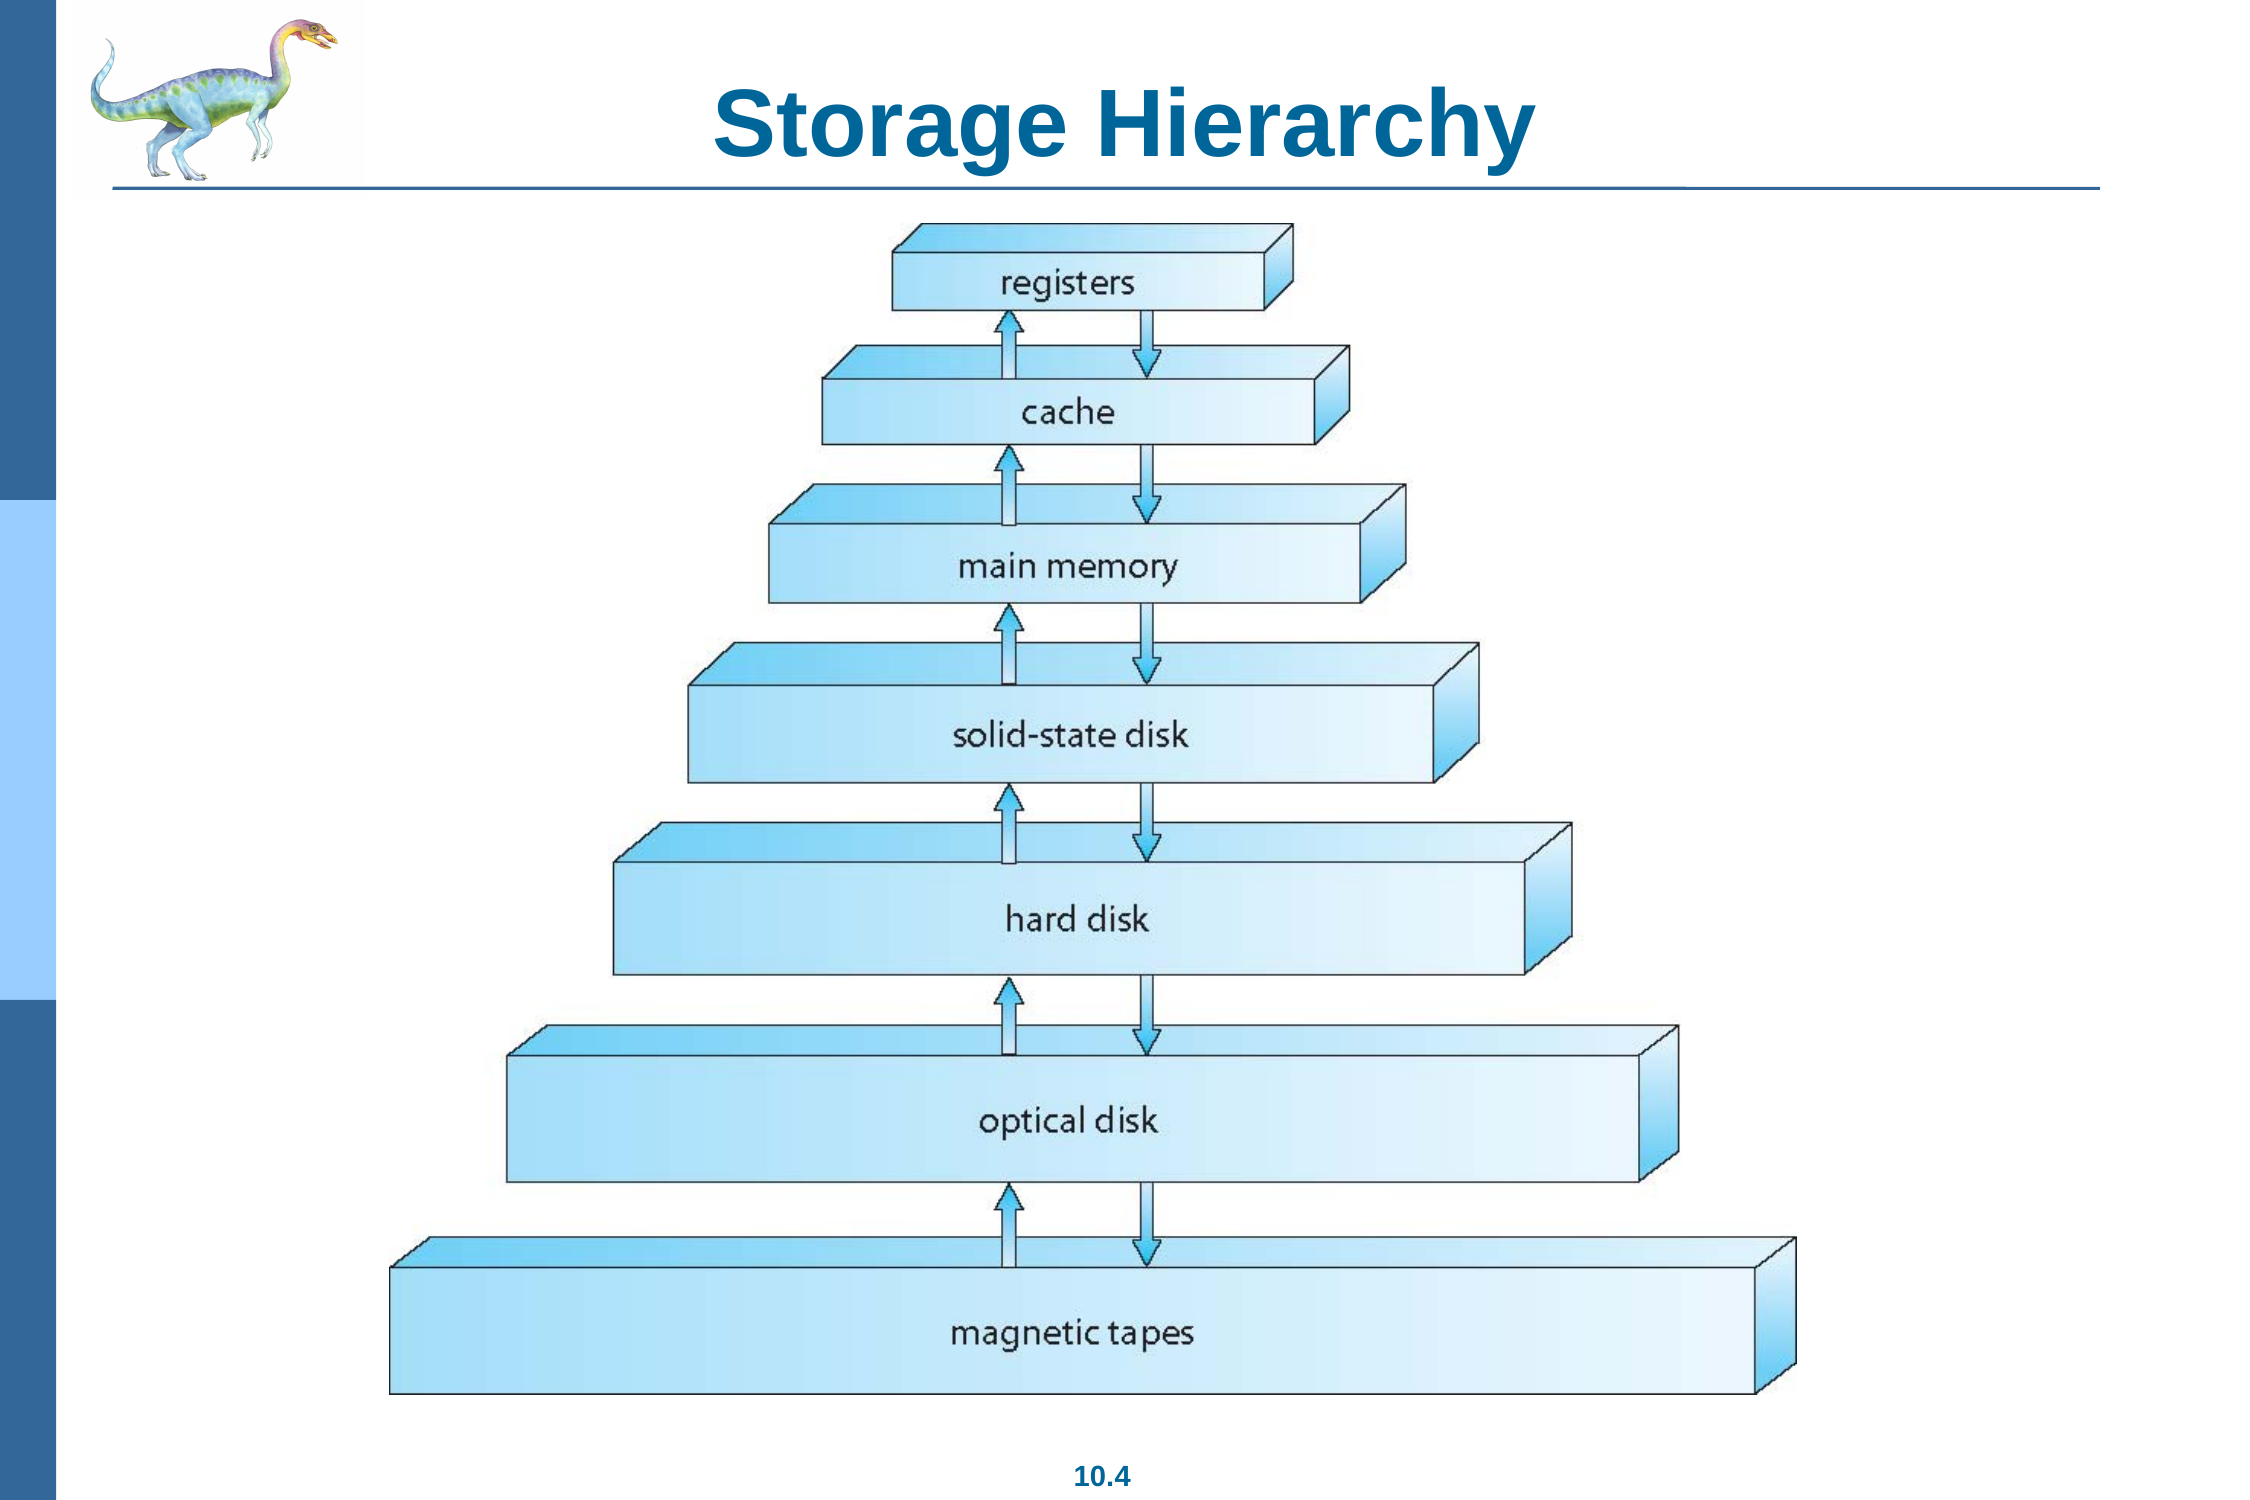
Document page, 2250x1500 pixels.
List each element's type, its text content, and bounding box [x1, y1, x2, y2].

picture [70, 0, 365, 199]
title Storage Hierarchy [112, 60, 2138, 187]
picture [389, 223, 1797, 1395]
